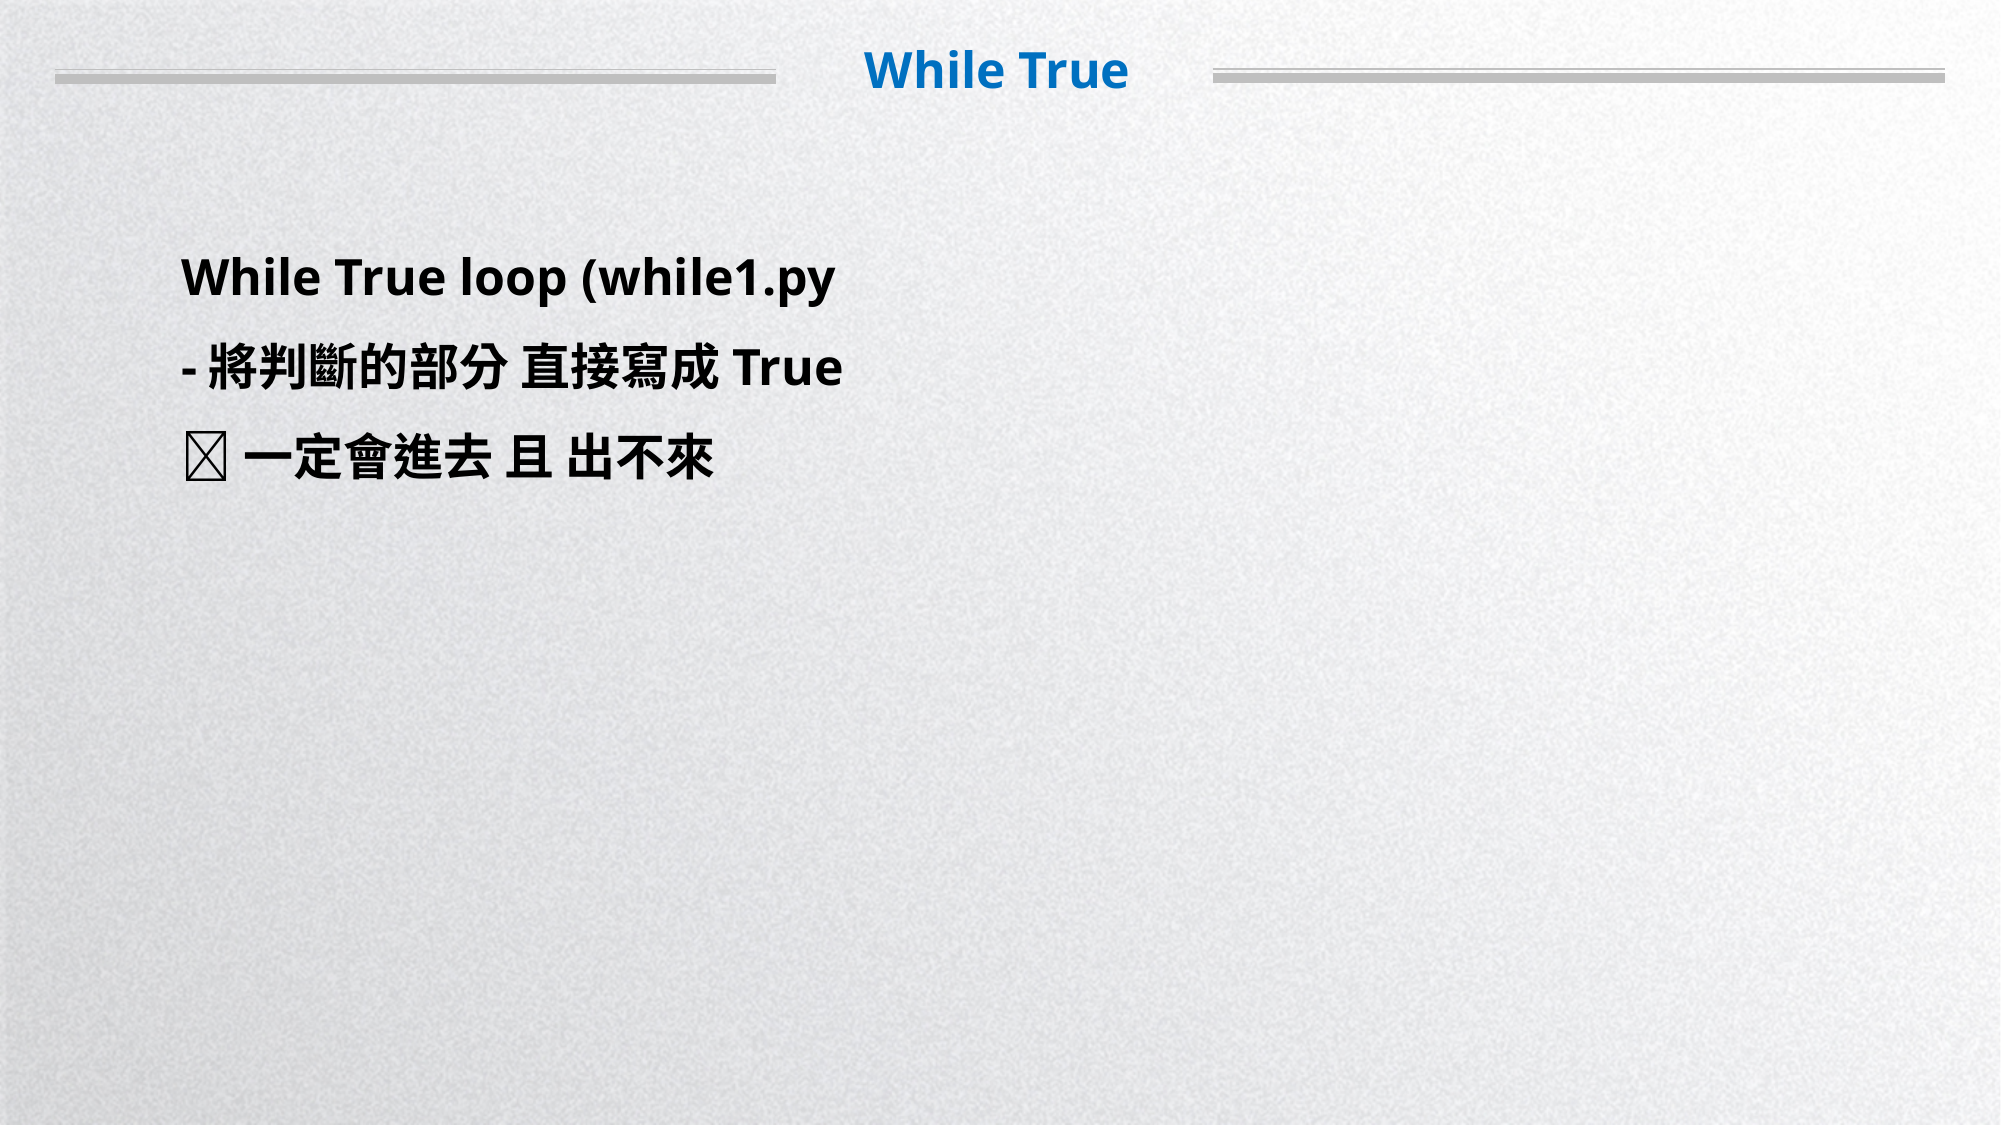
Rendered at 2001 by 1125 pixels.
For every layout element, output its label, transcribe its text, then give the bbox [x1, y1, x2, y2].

text_box While True loop (while1.py -將判斷的部分 直接寫成True 一定會進去 且 出不來 [166, 208, 1839, 583]
picture [0, 0, 2001, 1125]
text_box While True [782, 30, 1213, 106]
